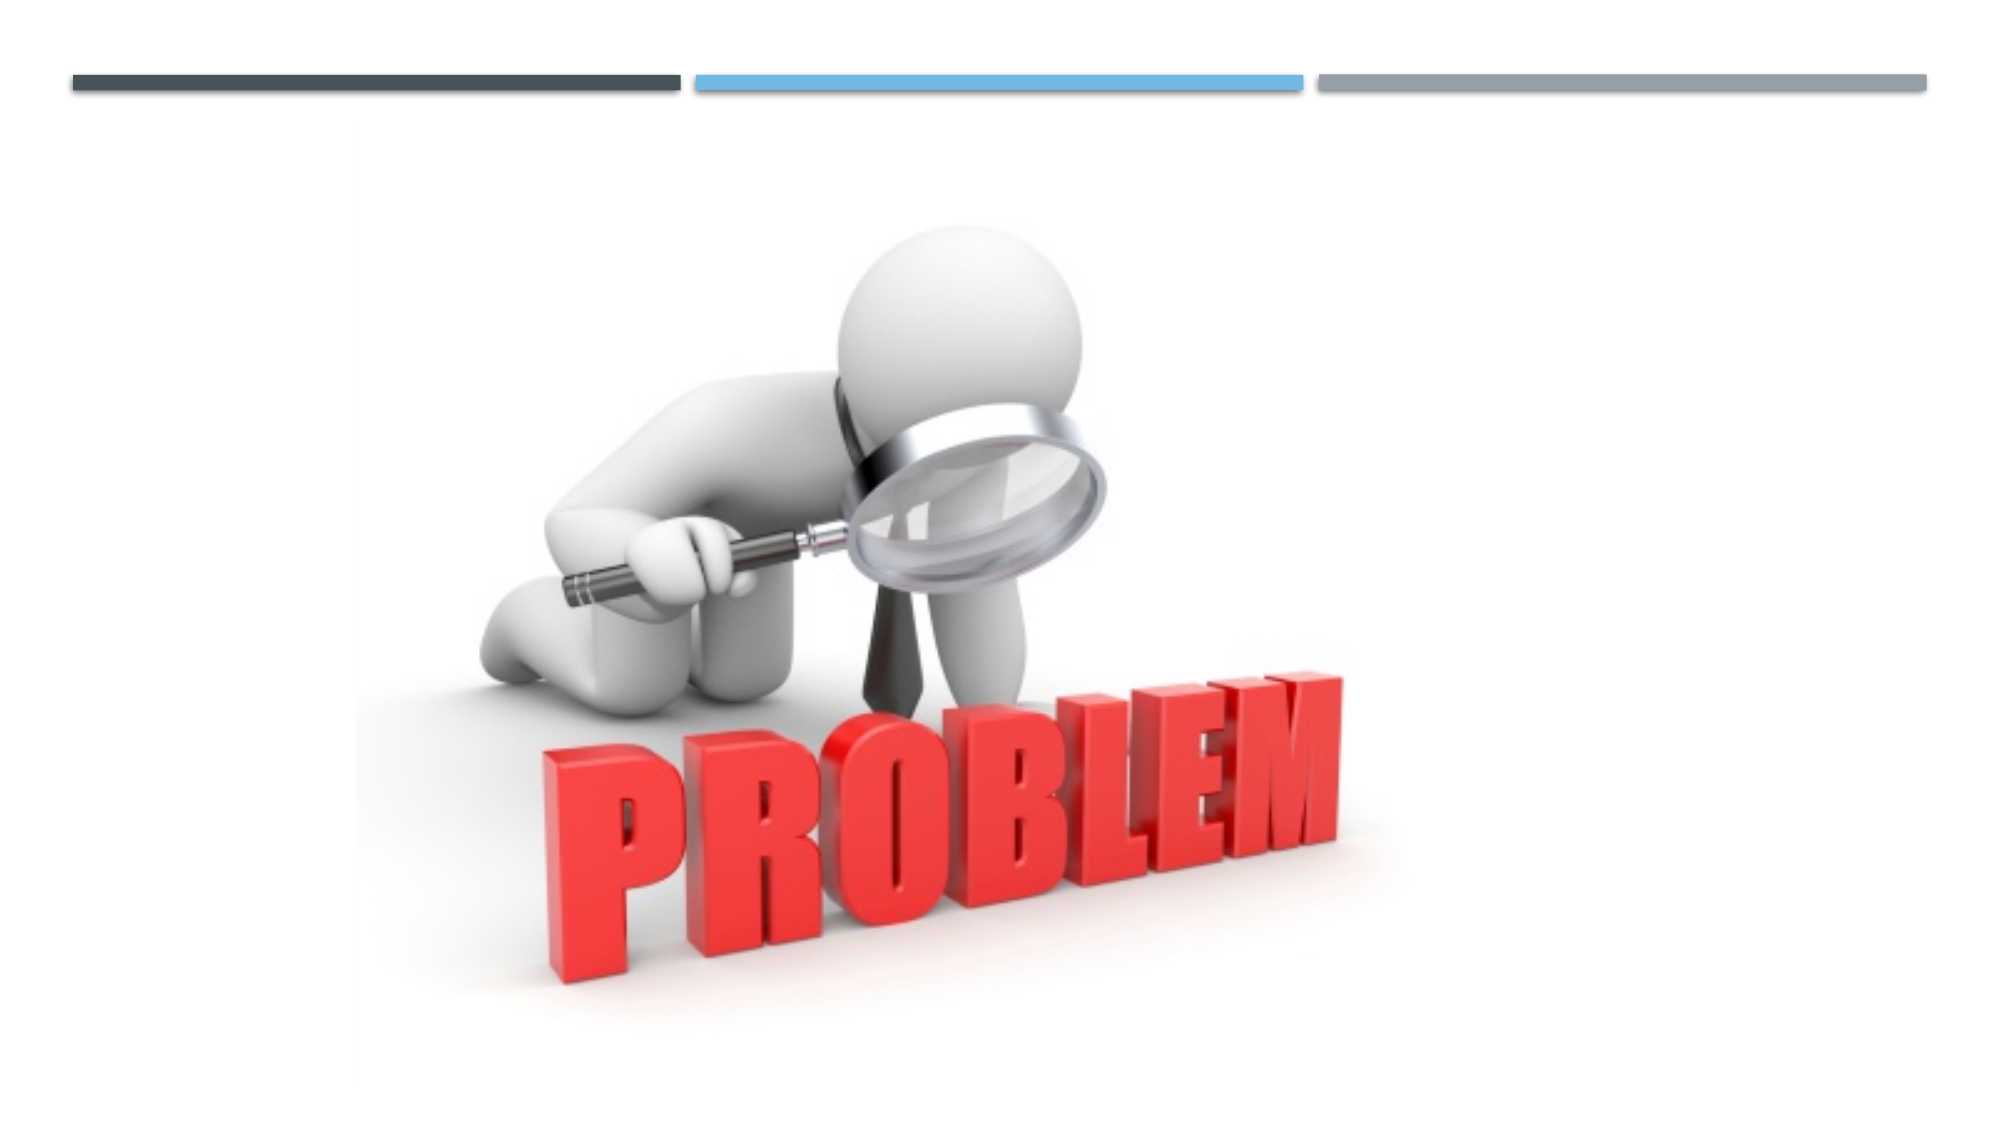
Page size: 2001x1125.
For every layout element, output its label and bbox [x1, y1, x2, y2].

picture [355, 121, 1460, 1089]
